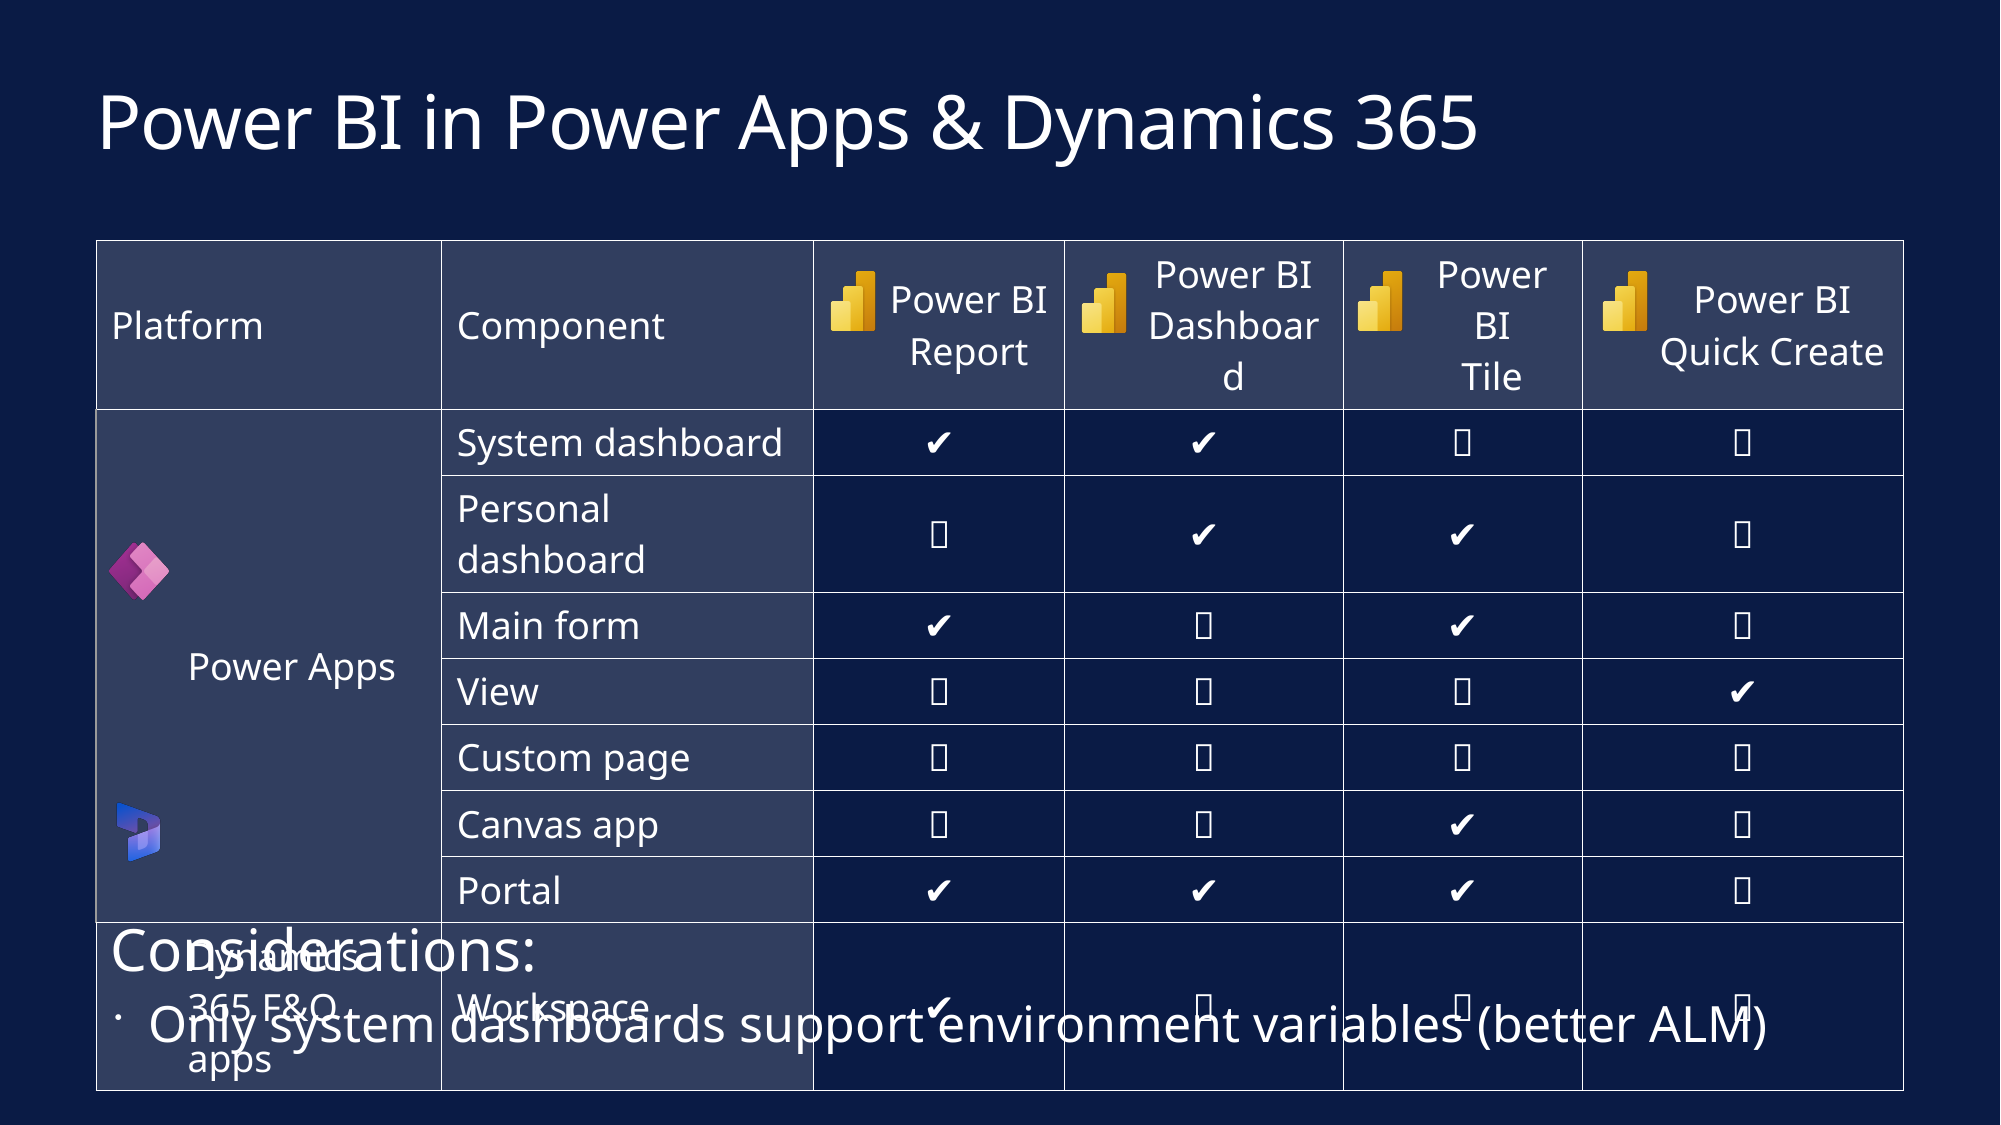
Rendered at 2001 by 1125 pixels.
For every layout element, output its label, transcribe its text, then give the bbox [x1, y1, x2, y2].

table_cell ❌ [814, 791, 1064, 856]
table_cell ❌ [1344, 410, 1582, 475]
table_cell Power Apps [97, 410, 441, 905]
table_cell ❌ [1583, 725, 1903, 790]
table_cell System dashboard [442, 410, 813, 475]
table_cell ❌ [1065, 659, 1343, 724]
table_cell ✔ [1583, 659, 1903, 724]
table_cell ✔ [814, 593, 1064, 658]
table_header Power BI Quick Create [1583, 241, 1903, 409]
table_cell ✔ [814, 410, 1064, 475]
table_cell ❌ [814, 659, 1064, 724]
picture [1350, 271, 1411, 331]
table_header Platform [97, 241, 441, 409]
table_cell ❌ [1583, 857, 1903, 905]
table_cell ❌ [1583, 1085, 1903, 1090]
table_cell Dynamics 365 F&O apps [97, 1085, 441, 1090]
table_cell ❌ [1065, 791, 1343, 856]
table_cell ❌ [1344, 1085, 1582, 1090]
table_cell ❌ [1065, 593, 1343, 658]
table_header Power BI Tile [1344, 241, 1582, 409]
table_cell ❌ [1344, 659, 1582, 724]
table_cell Portal [442, 857, 813, 905]
picture [109, 541, 169, 601]
table_cell ❌ [1583, 410, 1903, 475]
table_cell ✔ [1344, 476, 1582, 592]
table_cell View [442, 659, 813, 724]
table_cell ✔ [1344, 857, 1582, 905]
table_cell ❌ [1583, 791, 1903, 856]
table_header Power BI Dashboard [1065, 241, 1343, 409]
table_cell ✔ [1065, 857, 1343, 905]
table_cell ✔ [1344, 593, 1582, 658]
table_cell ❌ [814, 725, 1064, 790]
table_cell ✔ [1065, 410, 1343, 475]
text_box Considerations: Only system dashboards support environment variables (better ALM) [96, 905, 1904, 1085]
table_cell Custom page [442, 725, 813, 790]
picture [1595, 271, 1656, 331]
picture [1074, 272, 1135, 333]
picture [109, 802, 169, 863]
table_cell ❌ [1065, 725, 1343, 790]
table_header Power BI Report [814, 241, 1064, 409]
table_cell ❌ [814, 476, 1064, 592]
table_header Component [442, 241, 813, 409]
table_cell ✔ [1065, 476, 1343, 592]
table_cell Personal dashboard [442, 476, 813, 592]
table_cell Canvas app [442, 791, 813, 856]
table_cell ❌ [1065, 1085, 1343, 1090]
table_cell ✔ [814, 857, 1064, 905]
table_cell ❌ [1583, 593, 1903, 658]
table_cell ✔ [1344, 791, 1582, 856]
picture [823, 271, 883, 331]
table_cell Workspace [442, 1085, 813, 1090]
title Power BI in Power Apps & Dynamics 365 [96, 75, 1904, 166]
table_cell ✔ [814, 1085, 1064, 1090]
table_cell Main form [442, 593, 813, 658]
table_cell ❌ [1583, 476, 1903, 592]
table_cell ❌ [1344, 725, 1582, 790]
